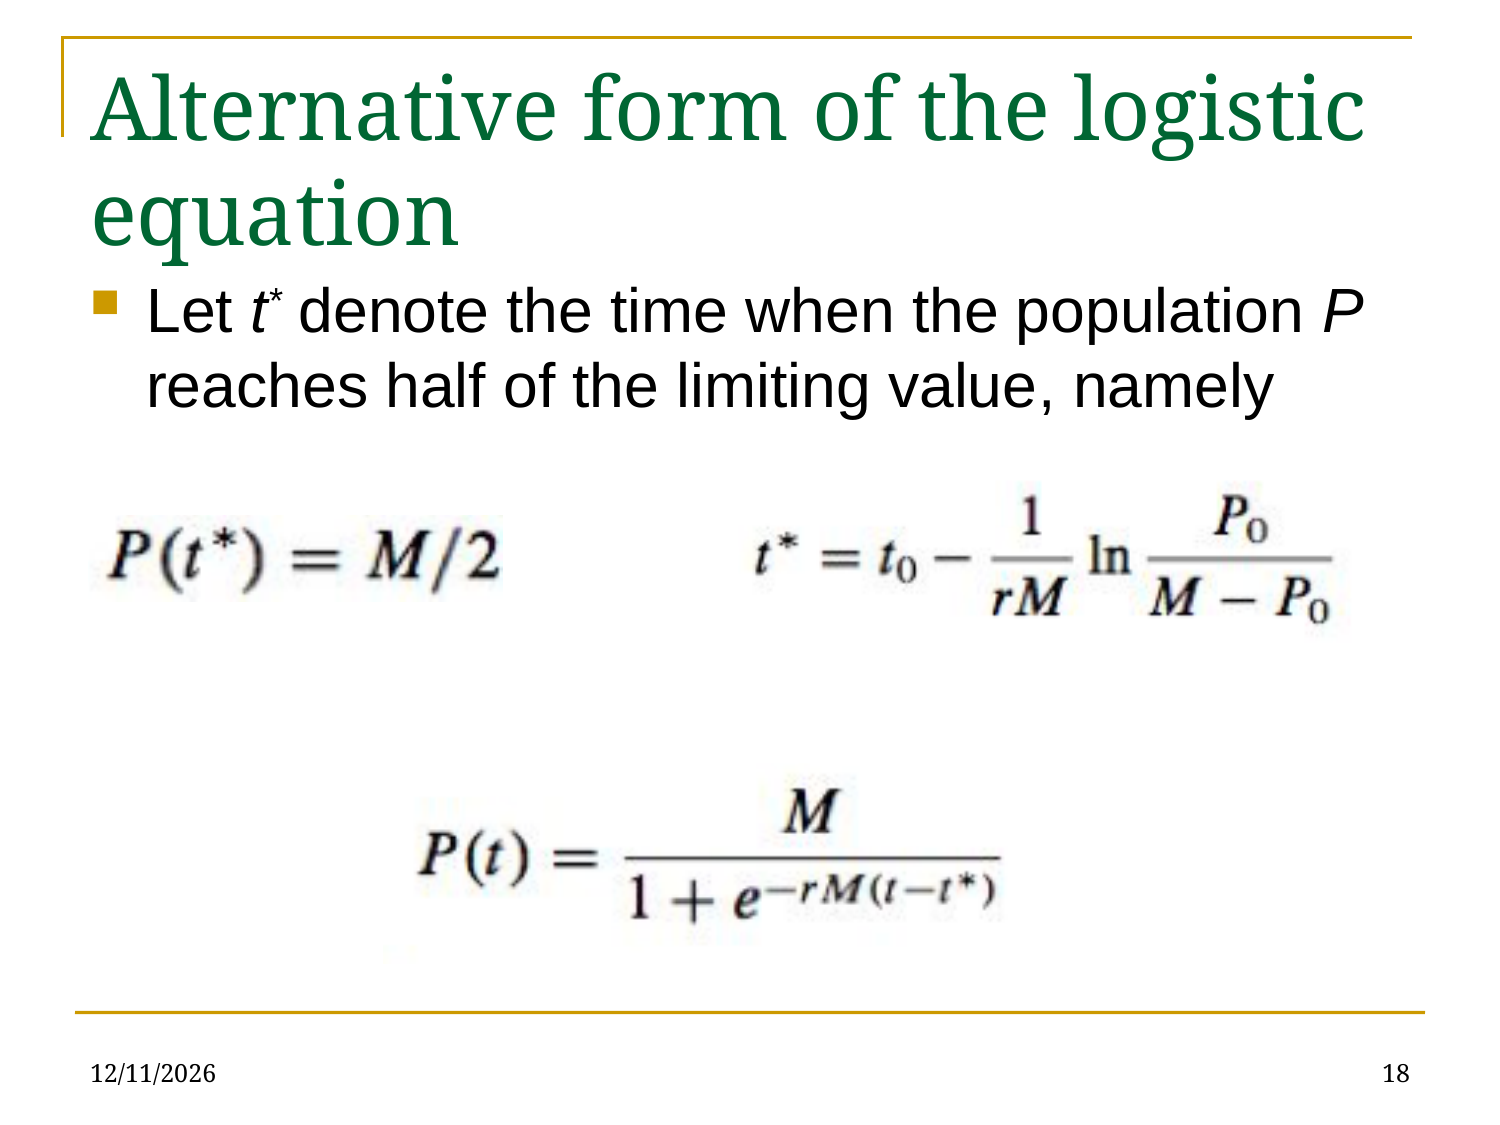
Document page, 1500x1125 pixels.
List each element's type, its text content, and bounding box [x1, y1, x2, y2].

slide_number 18 [1074, 1024, 1425, 1100]
picture [737, 479, 1362, 643]
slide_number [75, 1024, 425, 1100]
picture [383, 762, 1049, 965]
title Alternative form of the logistic equation [75, 45, 1425, 233]
picture [88, 514, 503, 602]
list Let t* denote the time when the population P reaches half of the limiting value, namely [75, 262, 1425, 1006]
